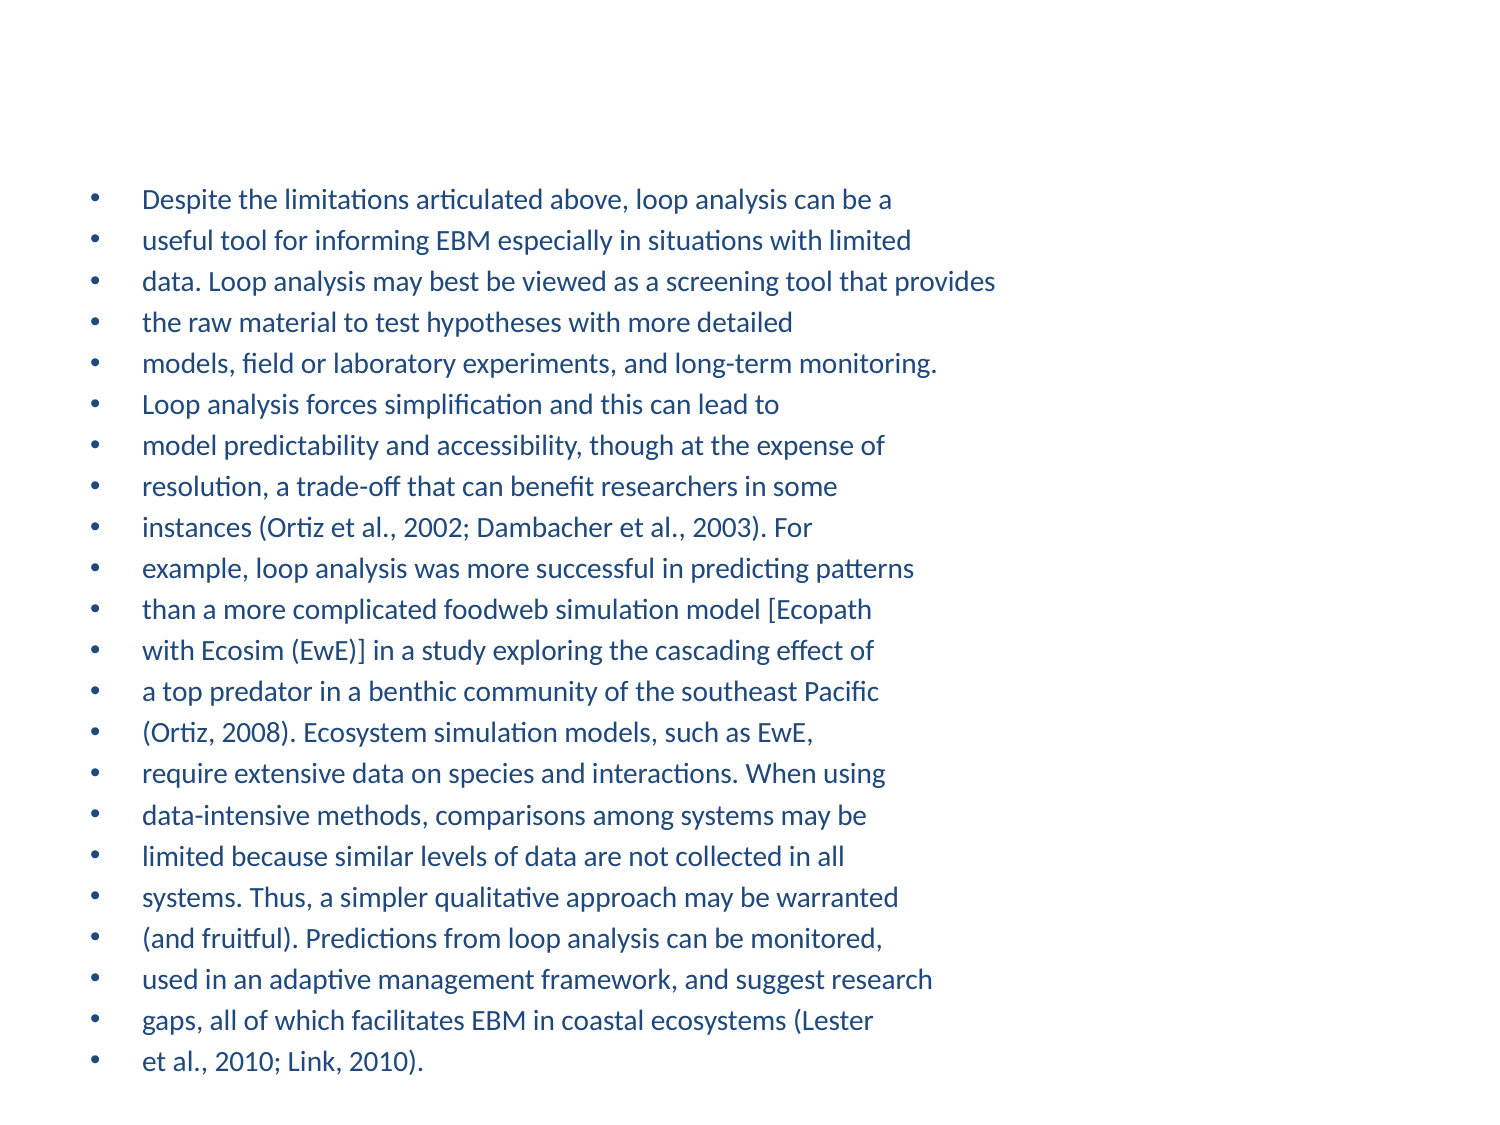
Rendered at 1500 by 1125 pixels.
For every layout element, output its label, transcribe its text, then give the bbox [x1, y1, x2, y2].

list Despite the limitations articulated above, loop analysis can be a useful tool for informing EBM especially in situations with limited data. Loop analysis may best be viewed as a screening tool that provides the raw material to test hypotheses with more detailed models, field or laboratory experiments, and long-term monitoring. Loop analysis forces simplification and this can lead to model predictability and accessibility, though at the expense of resolution, a trade-off that can benefit researchers in some instances (Ortiz et al., 2002; Dambacher et al., 2003). For example, loop analysis was more successful in predicting patterns than a more complicated foodweb simulation model [Ecopath with Ecosim (EwE)] in a study exploring the cascading effect of a top predator in a benthic community of the southeast Pacific (Ortiz, 2008). Ecosystem simulation models, such as EwE, require extensive data on species and interactions. When using data-intensive methods, comparisons among systems may be limited because similar levels of data are not collected in all systems. Thus, a simpler qualitative approach may be warranted (and fruitful). Predictions from loop analysis can be monitored, used in an adaptive management framework, and suggest research gaps, all of which facilitates EBM in coastal ecosystems (Lester et al., 2010; Link, 2010). [75, 172, 1425, 1090]
